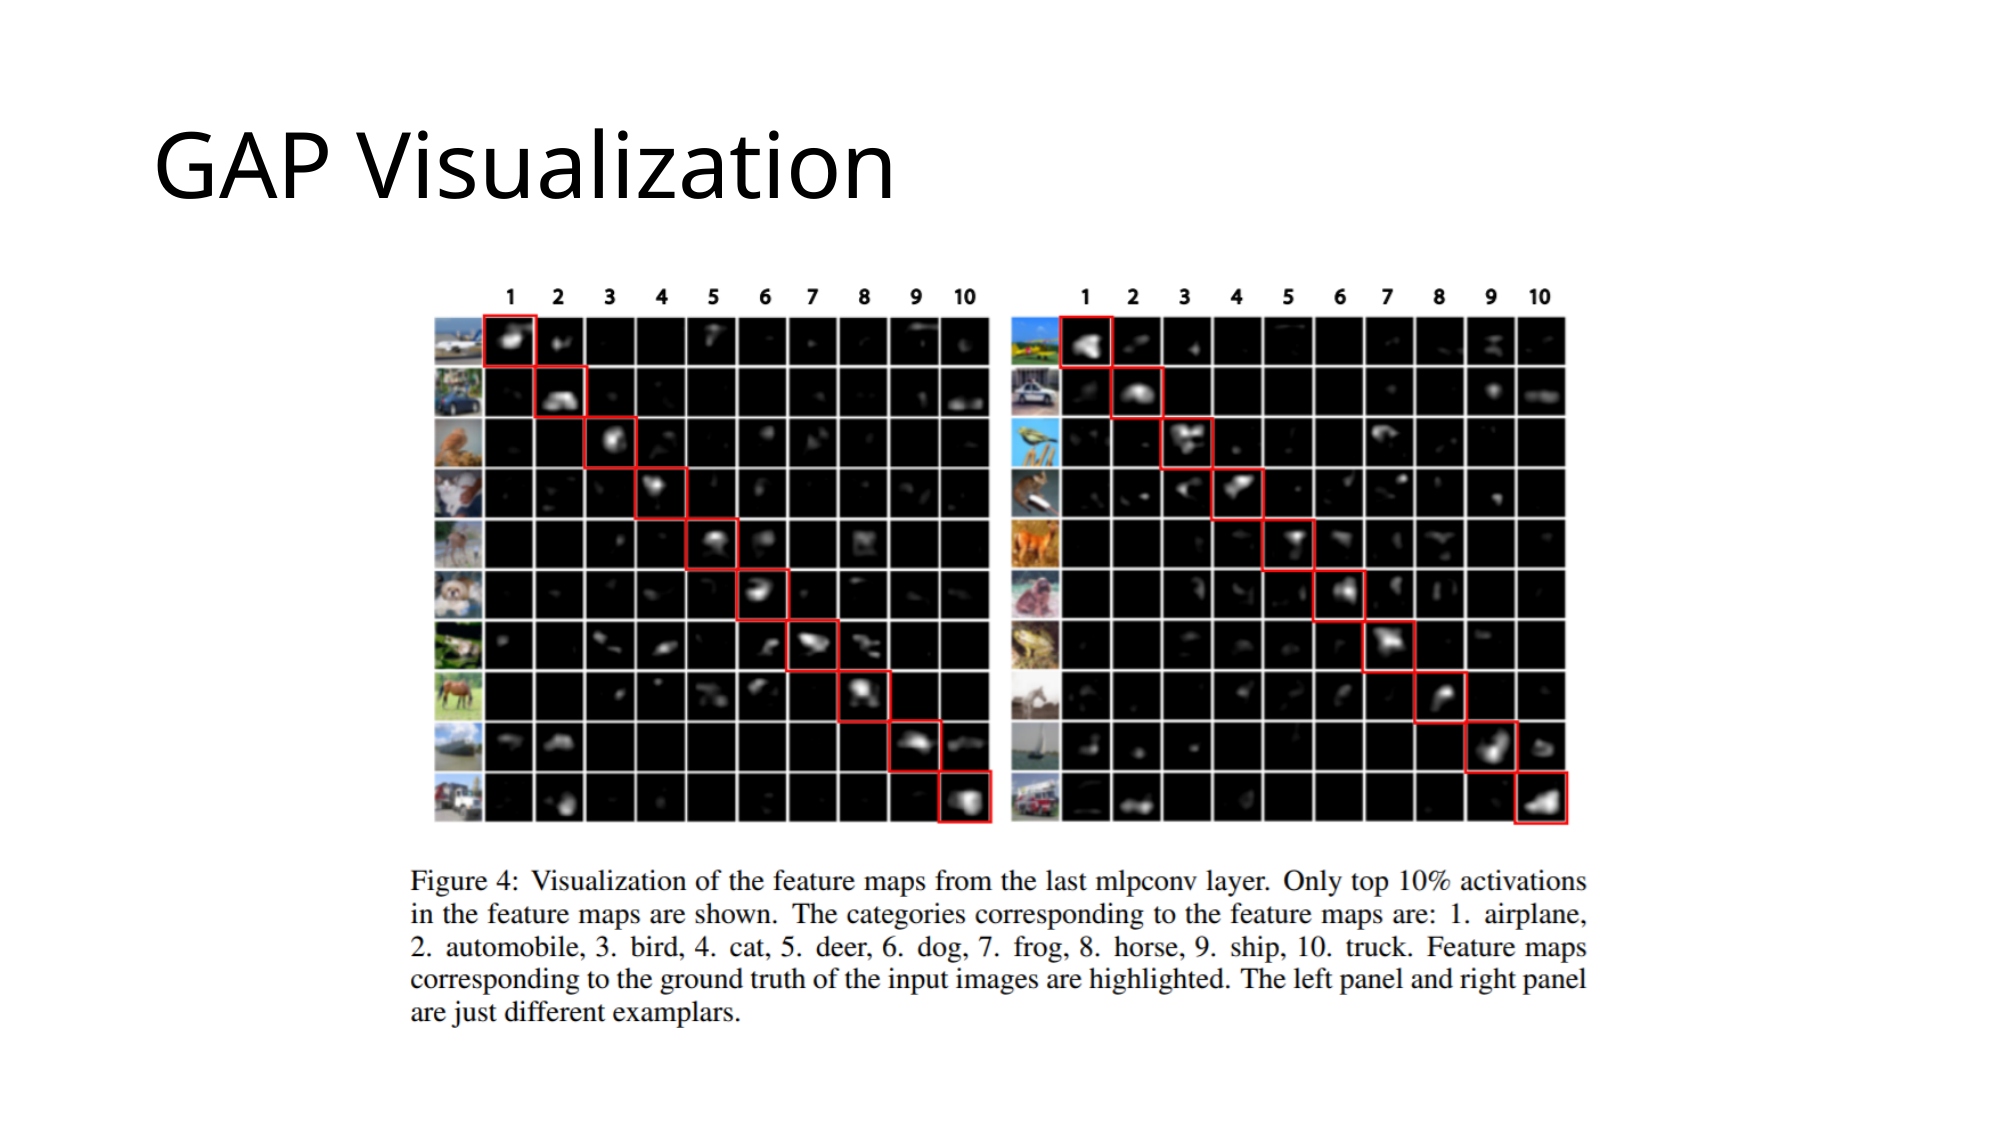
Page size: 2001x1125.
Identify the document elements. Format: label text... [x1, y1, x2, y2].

title GAP Visualization [137, 59, 1863, 278]
picture [409, 285, 1591, 1028]
